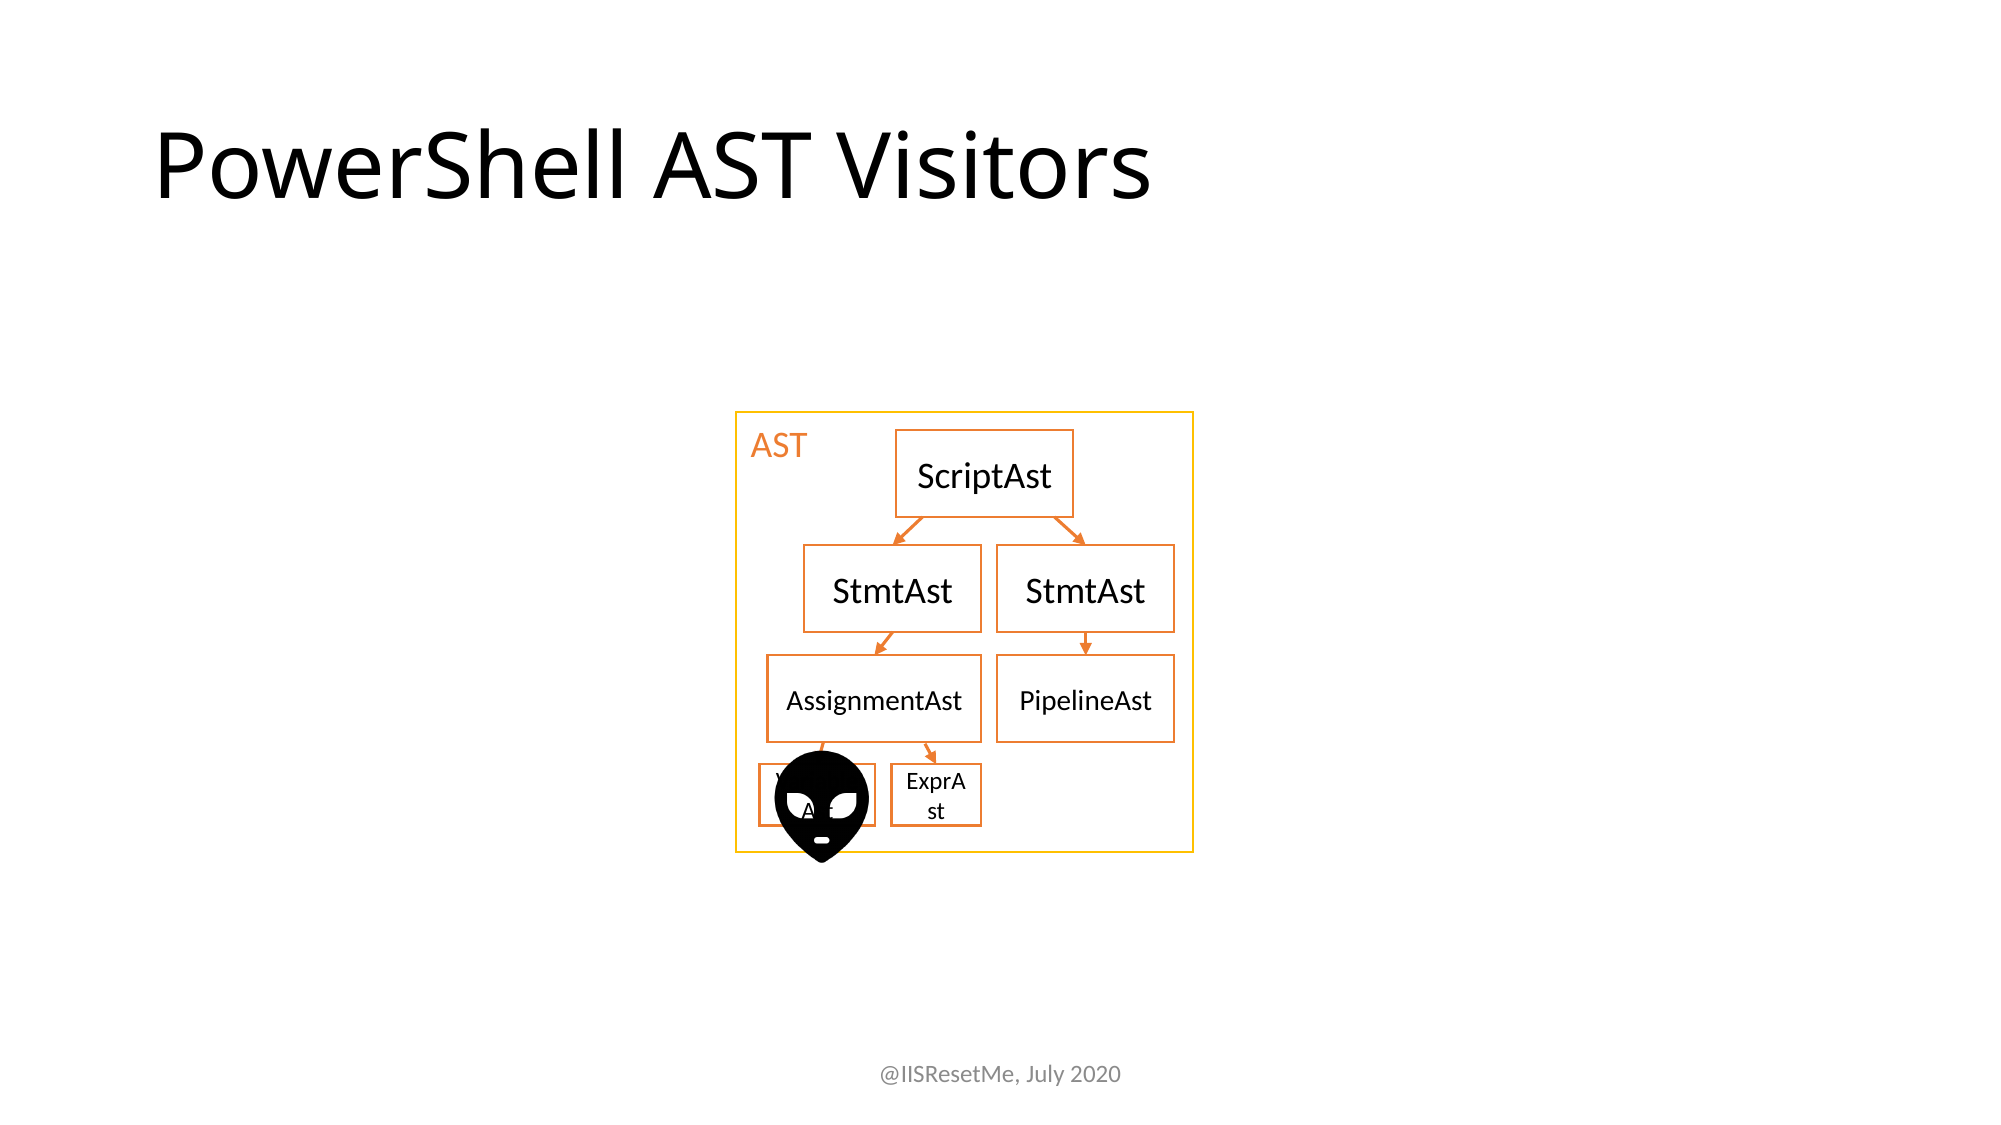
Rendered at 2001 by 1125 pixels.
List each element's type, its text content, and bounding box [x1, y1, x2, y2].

text_box AssignmentAst [766, 654, 982, 743]
title PowerShell AST Visitors [137, 59, 1863, 278]
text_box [892, 516, 923, 546]
text_box StmtAst [803, 544, 982, 633]
text_box PipelineAst [996, 654, 1175, 743]
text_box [874, 631, 893, 656]
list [746, 730, 897, 881]
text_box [925, 743, 937, 765]
text_box StmtAst [996, 544, 1175, 633]
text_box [1054, 516, 1086, 546]
text_box ExprAst [897, 763, 982, 827]
footer @IISResetMe, July 2020 [662, 1042, 1338, 1103]
text_box AST [735, 411, 1194, 853]
text_box ScriptAst [895, 429, 1074, 518]
